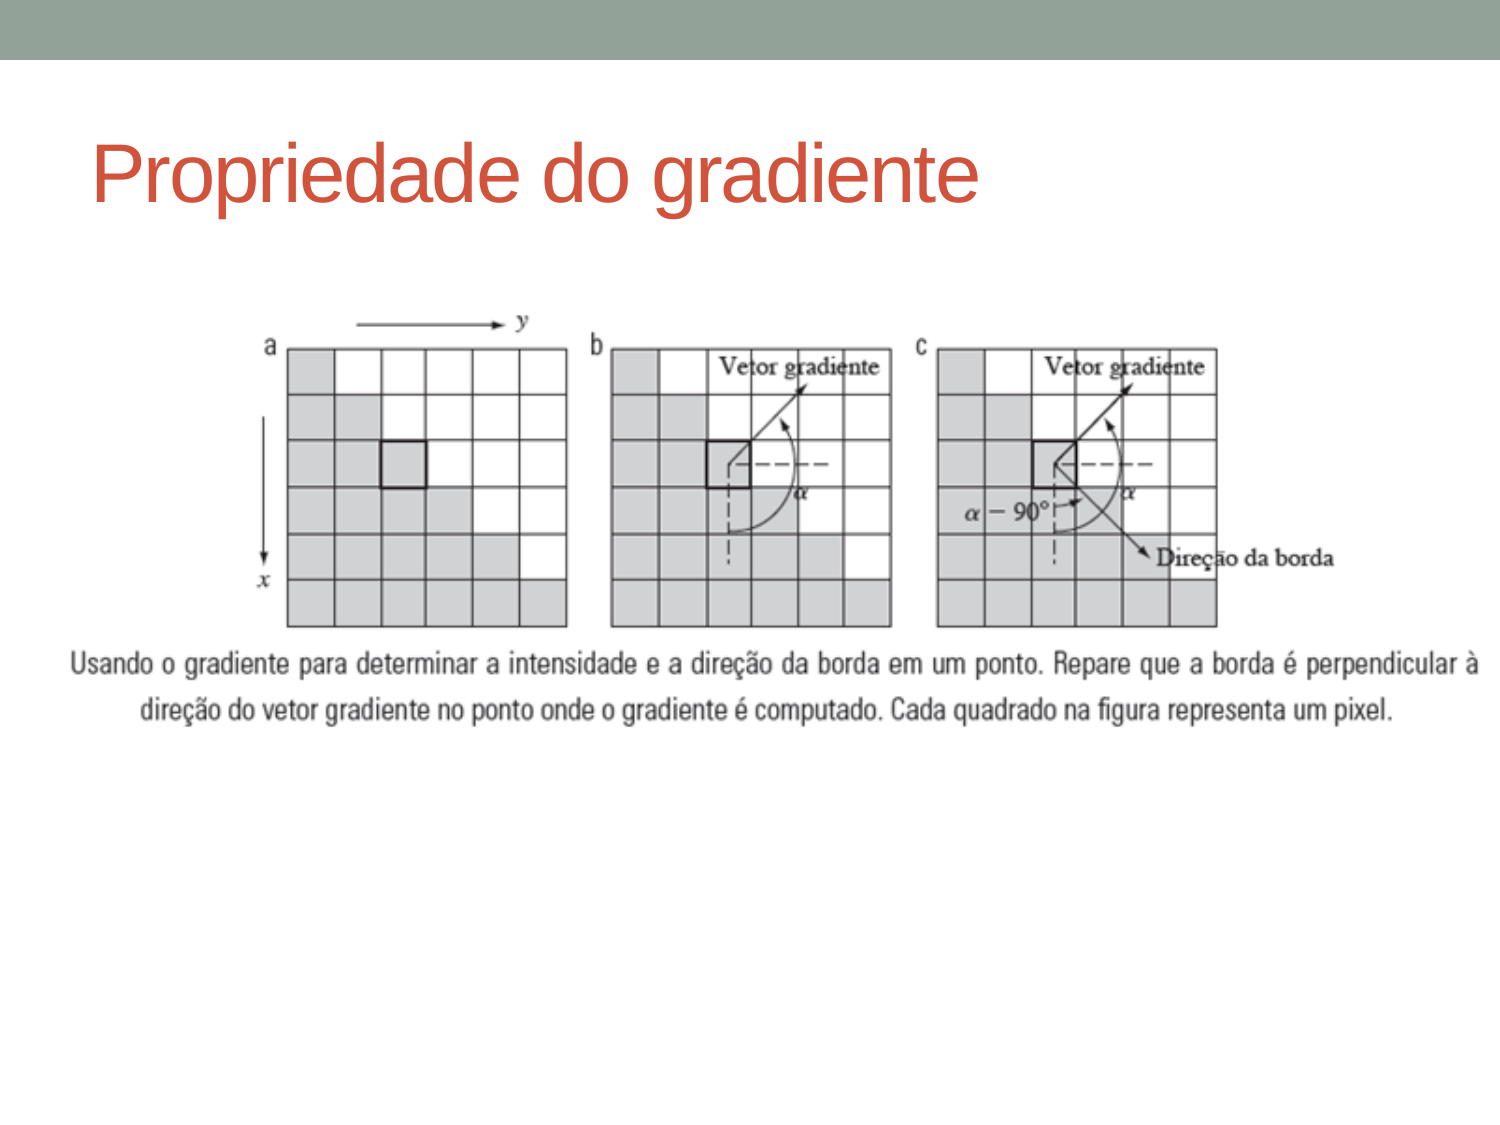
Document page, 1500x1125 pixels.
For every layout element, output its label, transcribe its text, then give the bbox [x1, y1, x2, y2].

picture [33, 312, 1491, 801]
title Propriedade do gradiente [75, 87, 1425, 250]
